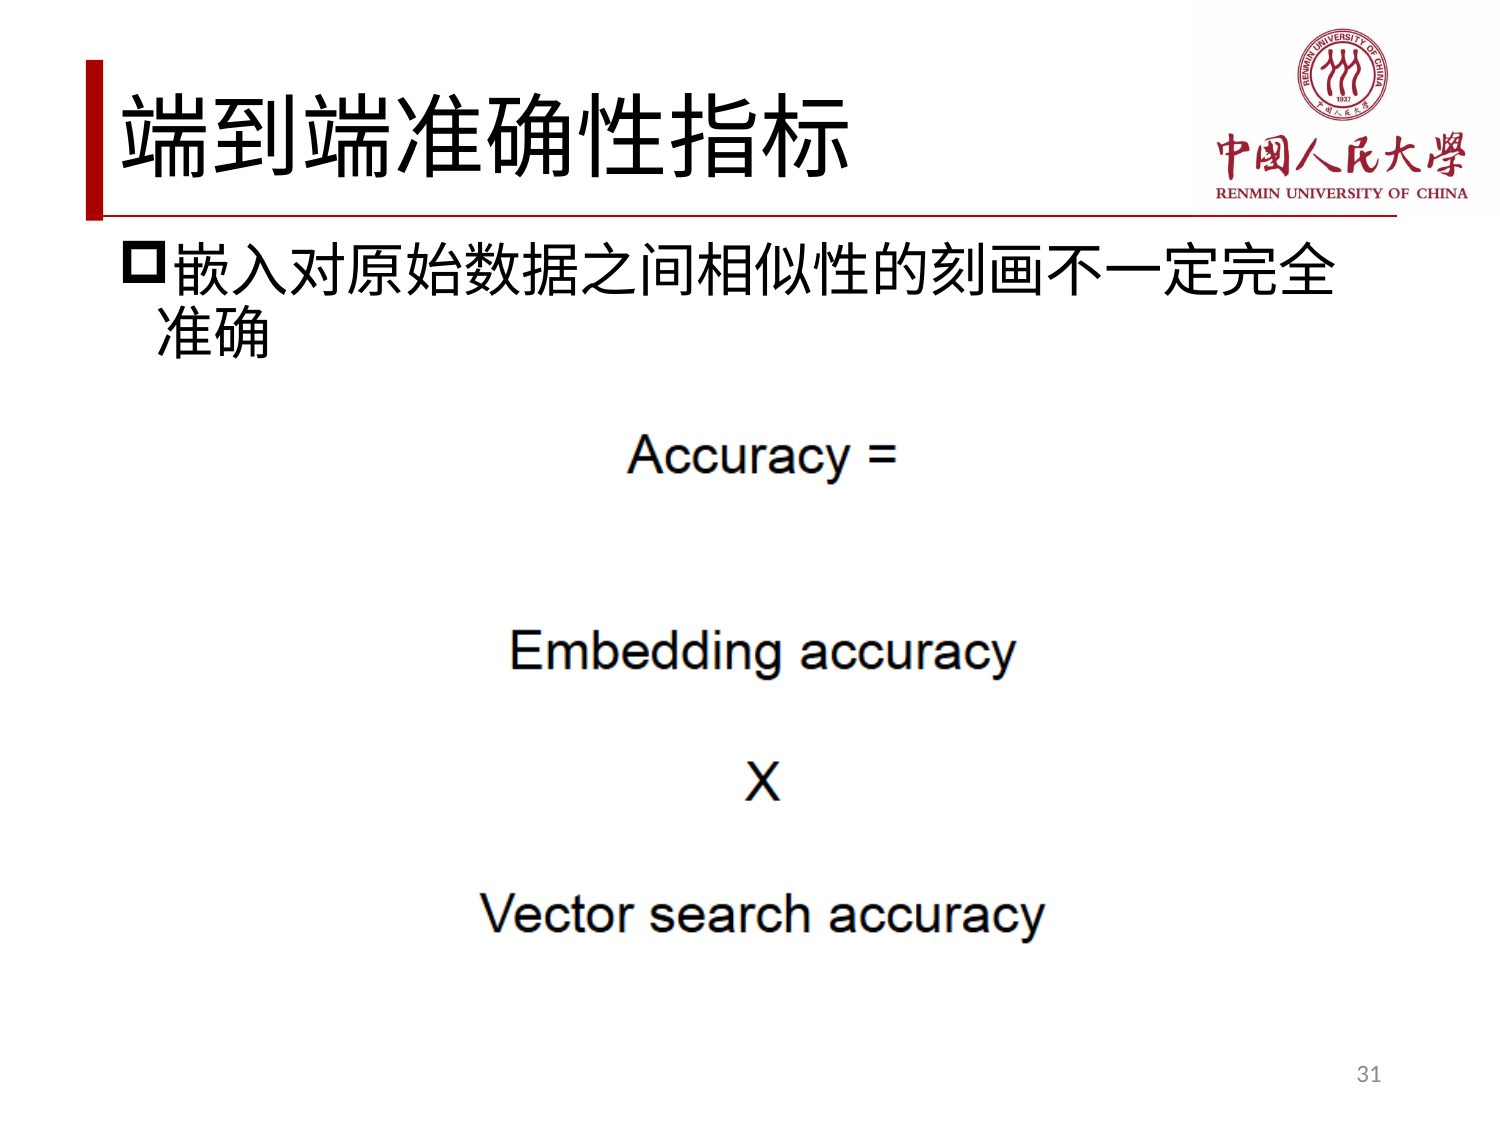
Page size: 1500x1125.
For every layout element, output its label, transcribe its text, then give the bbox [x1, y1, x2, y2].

slide_number 31 [1059, 1042, 1397, 1103]
title 端到端准确性指标 [103, 59, 1397, 221]
list 嵌入对原始数据之间相似性的刻画不一定完全准确 [103, 233, 1397, 1014]
picture [1190, 0, 1500, 221]
picture [402, 353, 1098, 1014]
